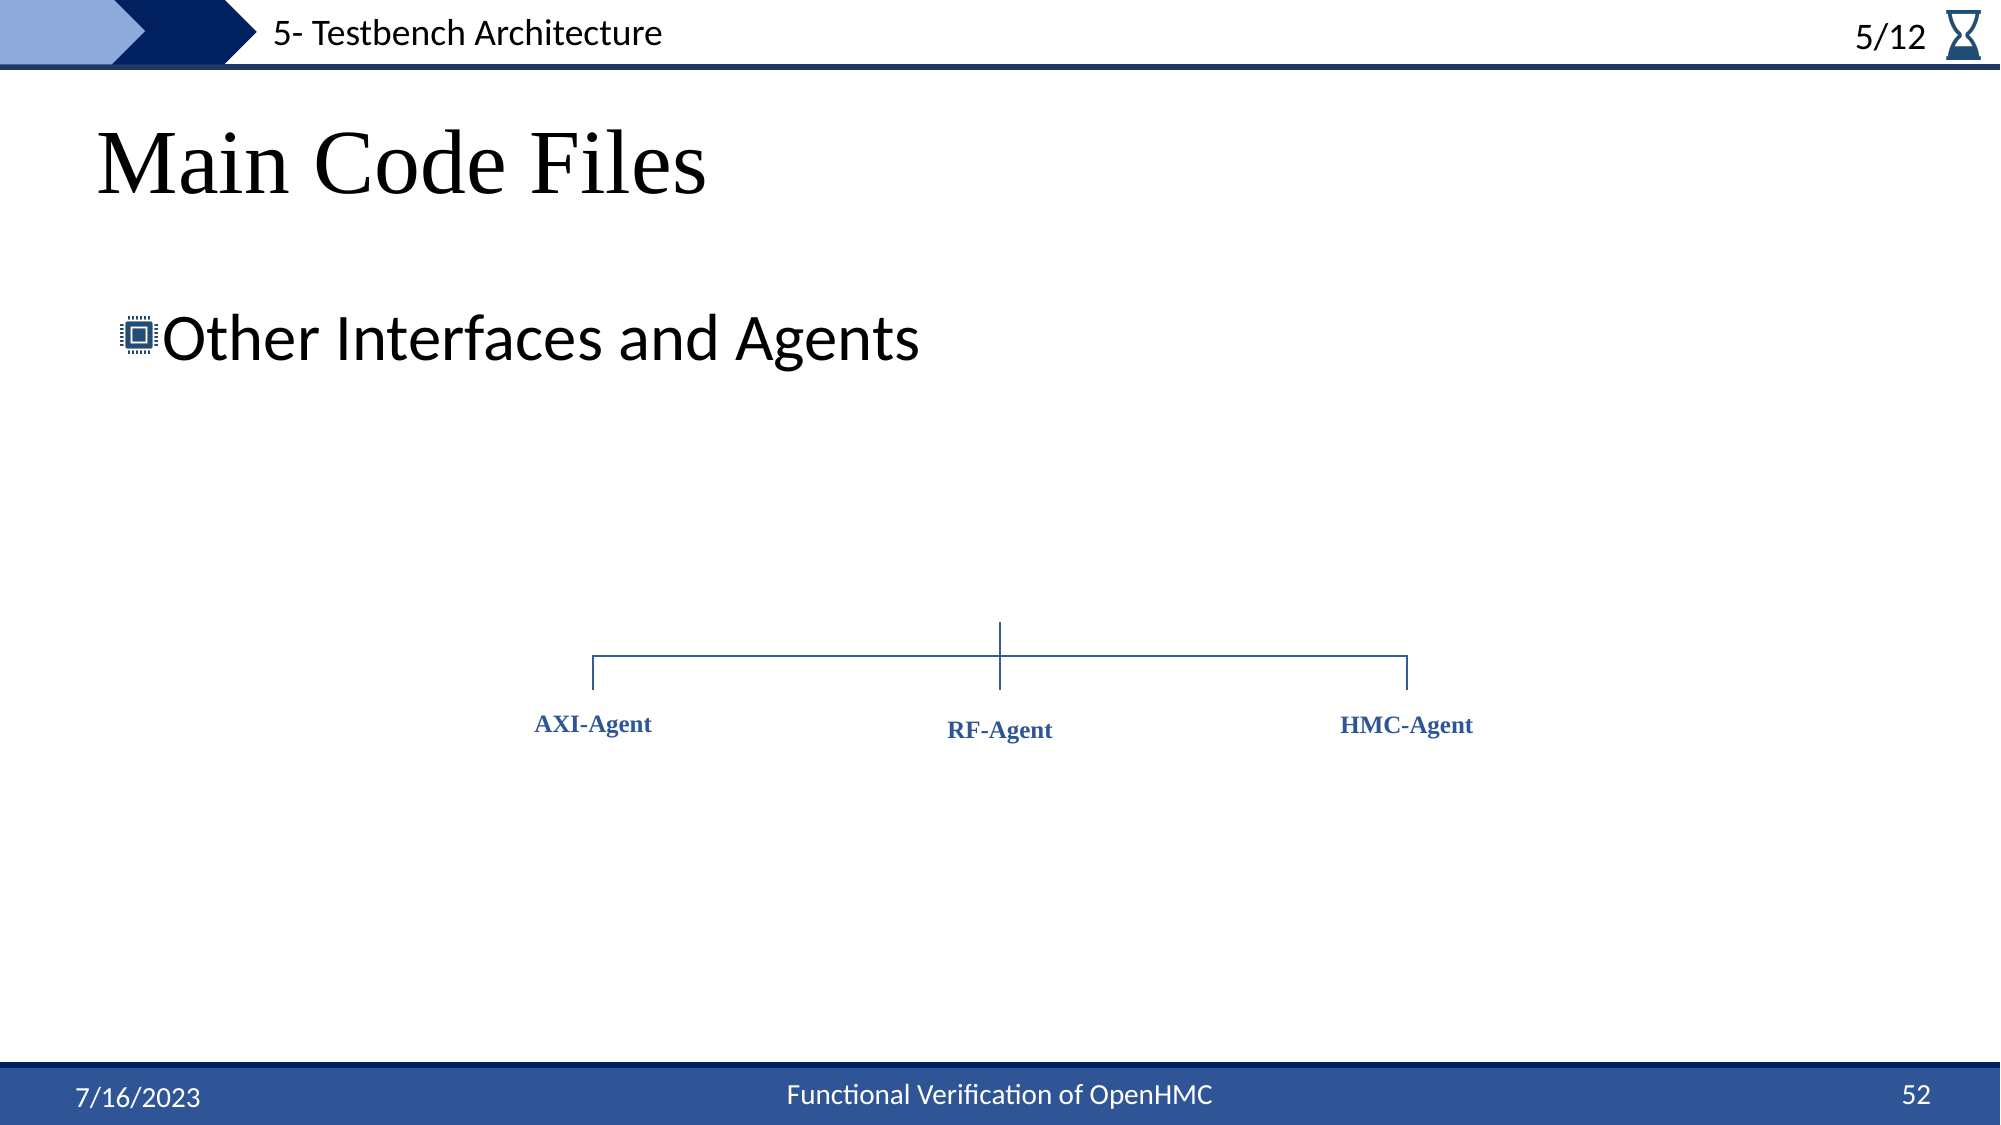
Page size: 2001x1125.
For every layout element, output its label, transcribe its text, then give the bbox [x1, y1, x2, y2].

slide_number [60, 1065, 510, 1125]
footer Functional Verification of OpenHMC [662, 1063, 1338, 1124]
picture [1934, 5, 1993, 65]
slide_number 52 [1496, 1063, 1947, 1124]
list 5/12 [1791, 9, 1942, 61]
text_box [424, 476, 1575, 906]
title Main Code Files [81, 85, 1807, 243]
list Other Interfaces and Agents [100, 295, 1764, 1029]
picture [115, 311, 163, 359]
list 5- Testbench Architecture [258, 5, 734, 61]
